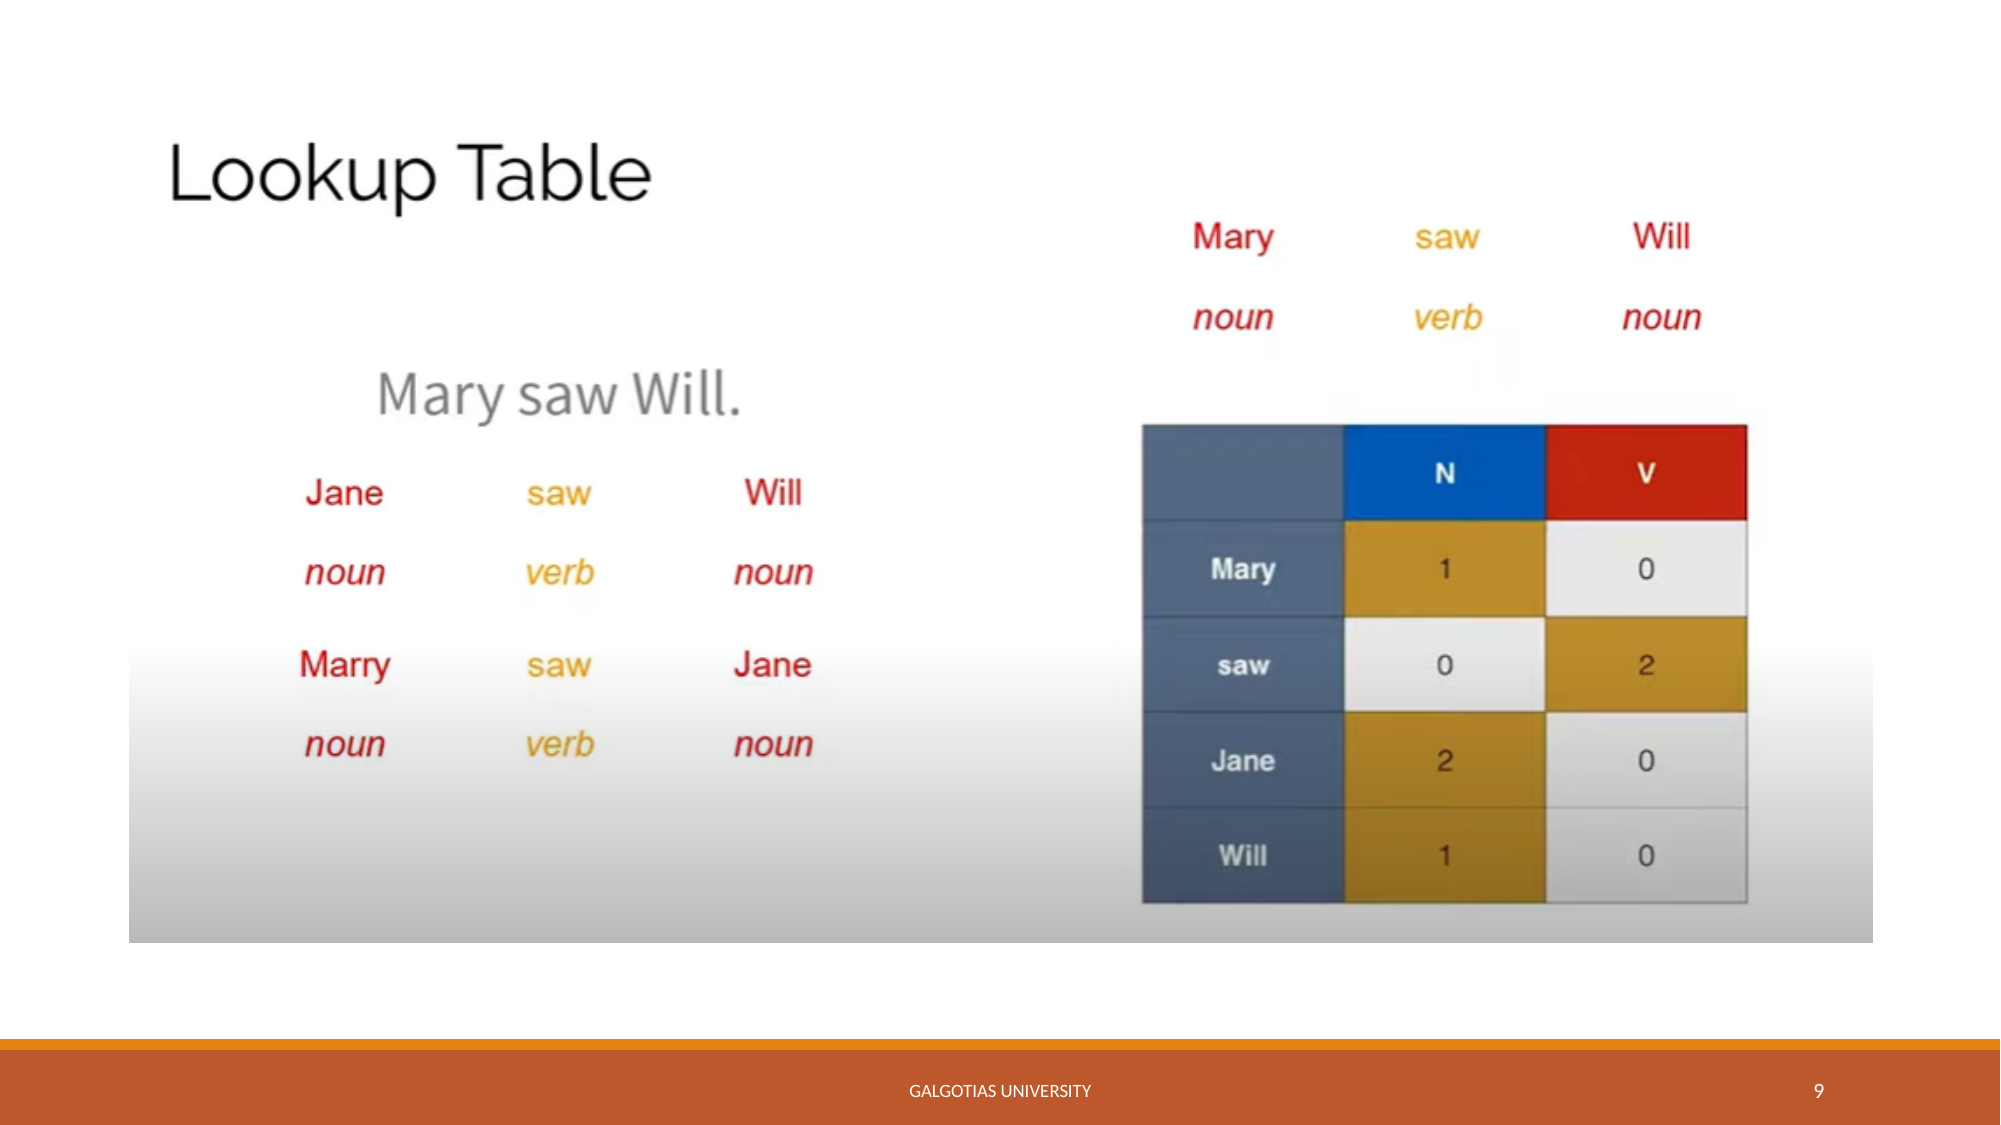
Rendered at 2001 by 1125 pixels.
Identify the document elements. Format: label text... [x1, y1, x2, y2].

footer Galgotias University [604, 1059, 1396, 1120]
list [129, 74, 1874, 944]
slide_number 9 [1624, 1059, 1840, 1120]
